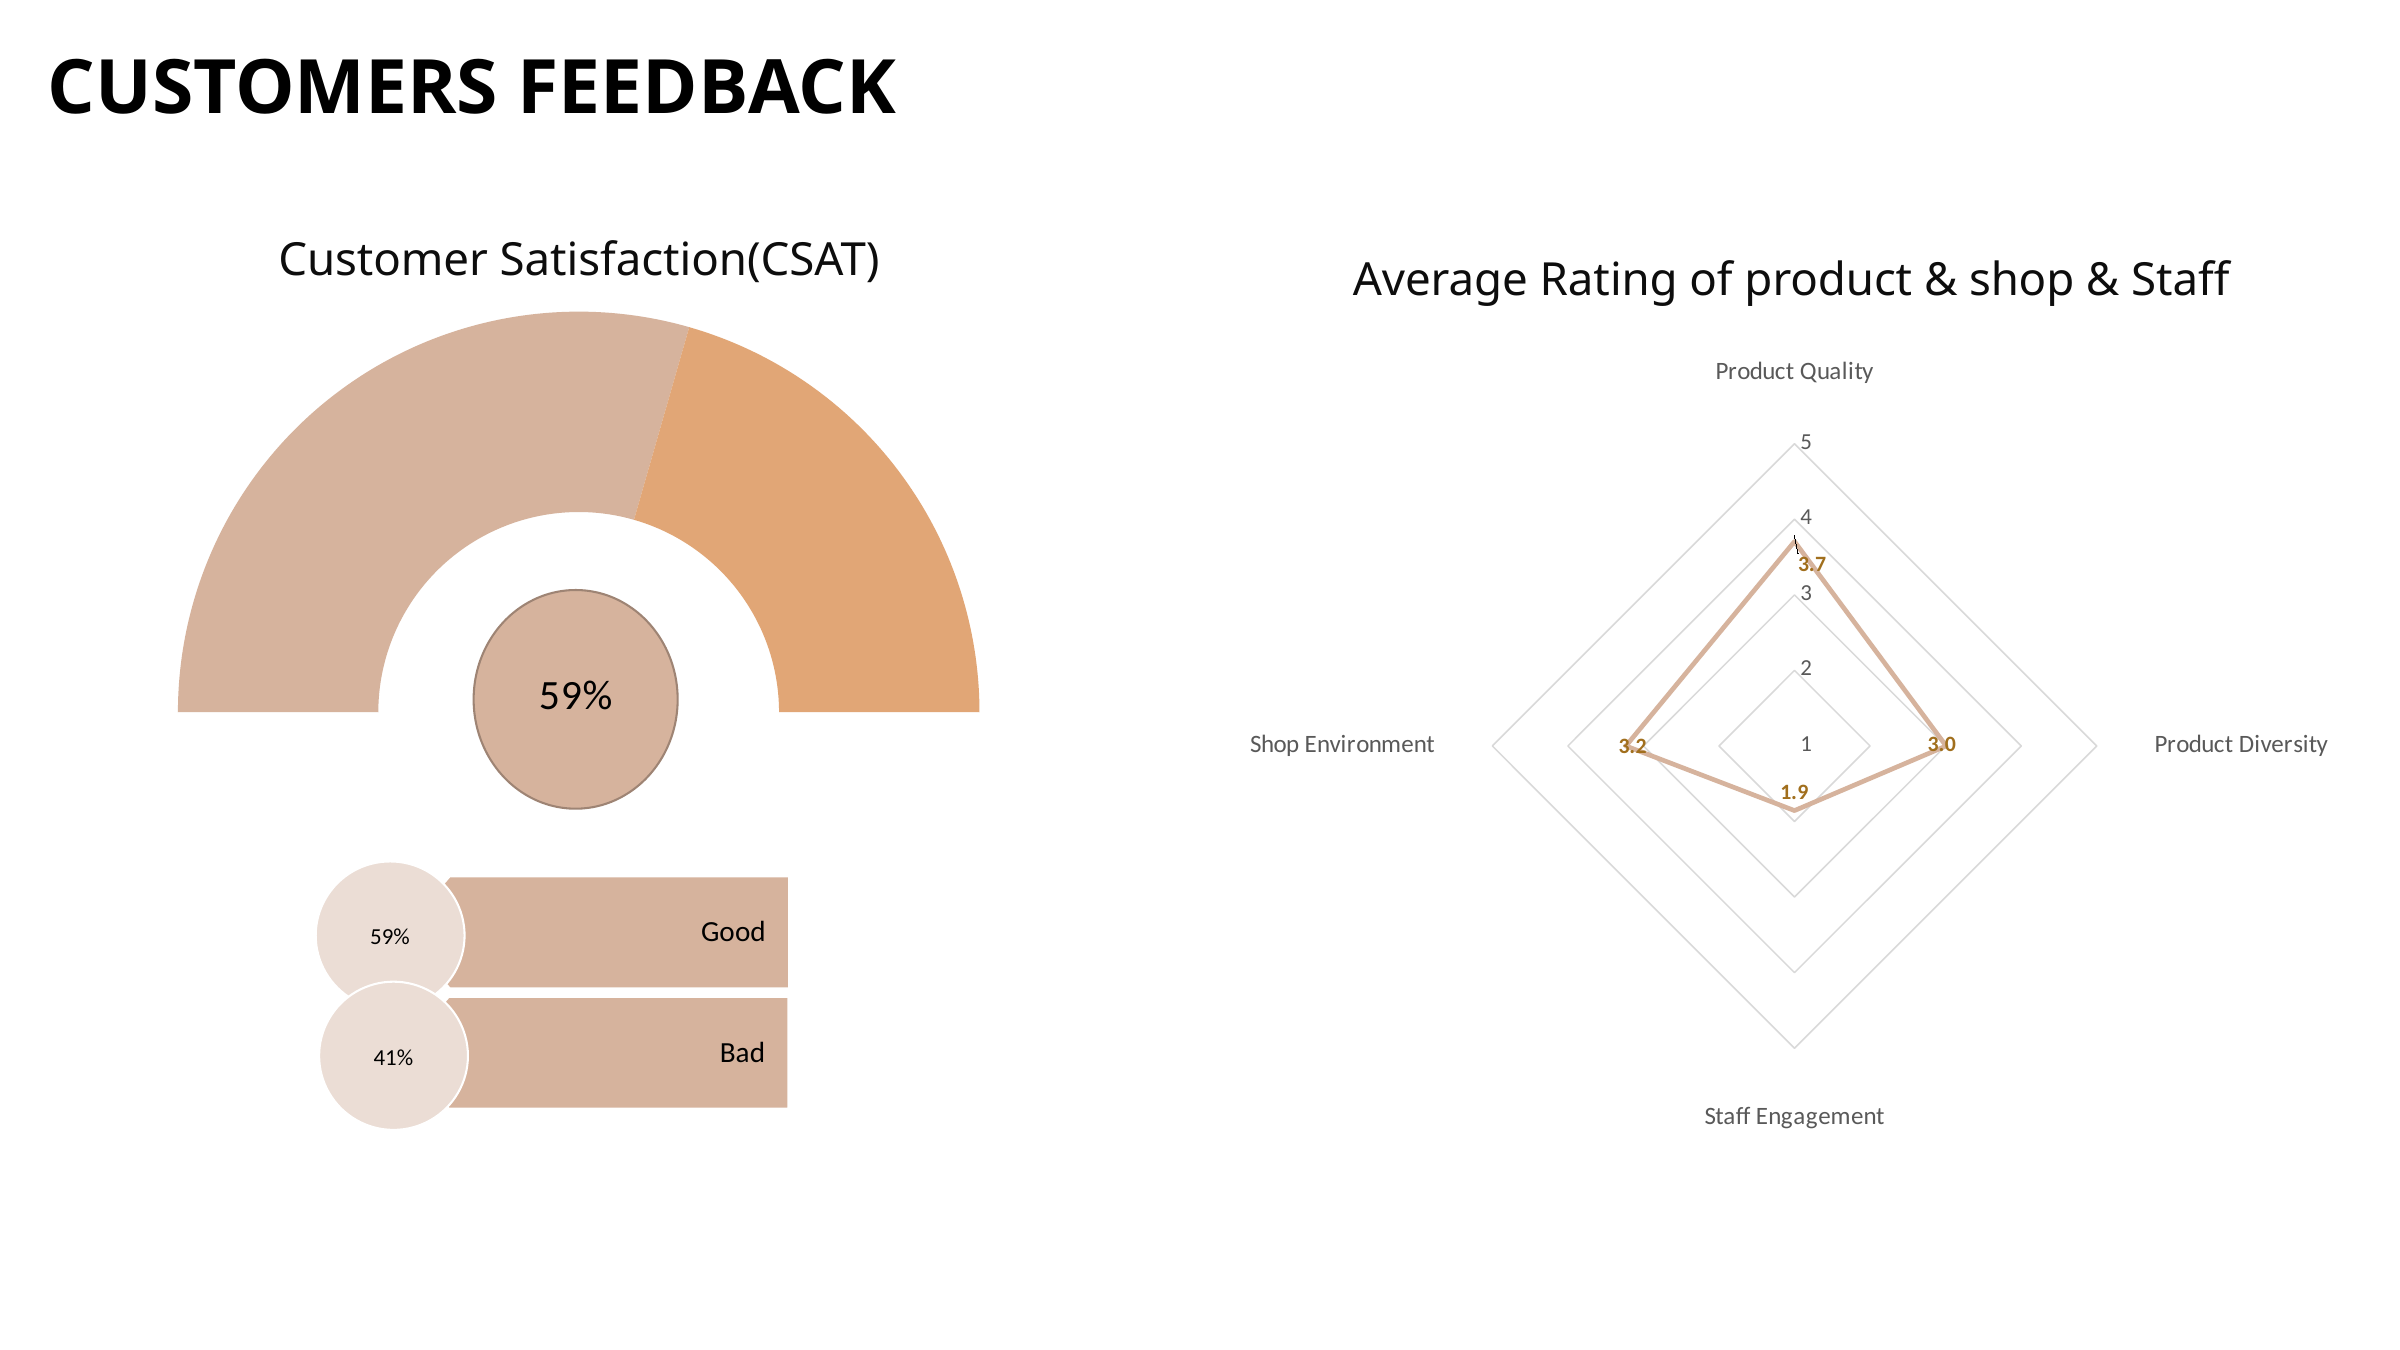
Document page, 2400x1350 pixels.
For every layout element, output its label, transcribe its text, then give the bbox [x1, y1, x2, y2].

text_box CUSTOMERS FEEDBACK [32, 30, 1043, 145]
text_box Average Rating of product & shop & Staff [1405, 240, 2177, 294]
text_box Customer Satisfaction(CSAT) [193, 219, 965, 277]
chart [0, 294, 1158, 1130]
chart [1227, 294, 2351, 1199]
